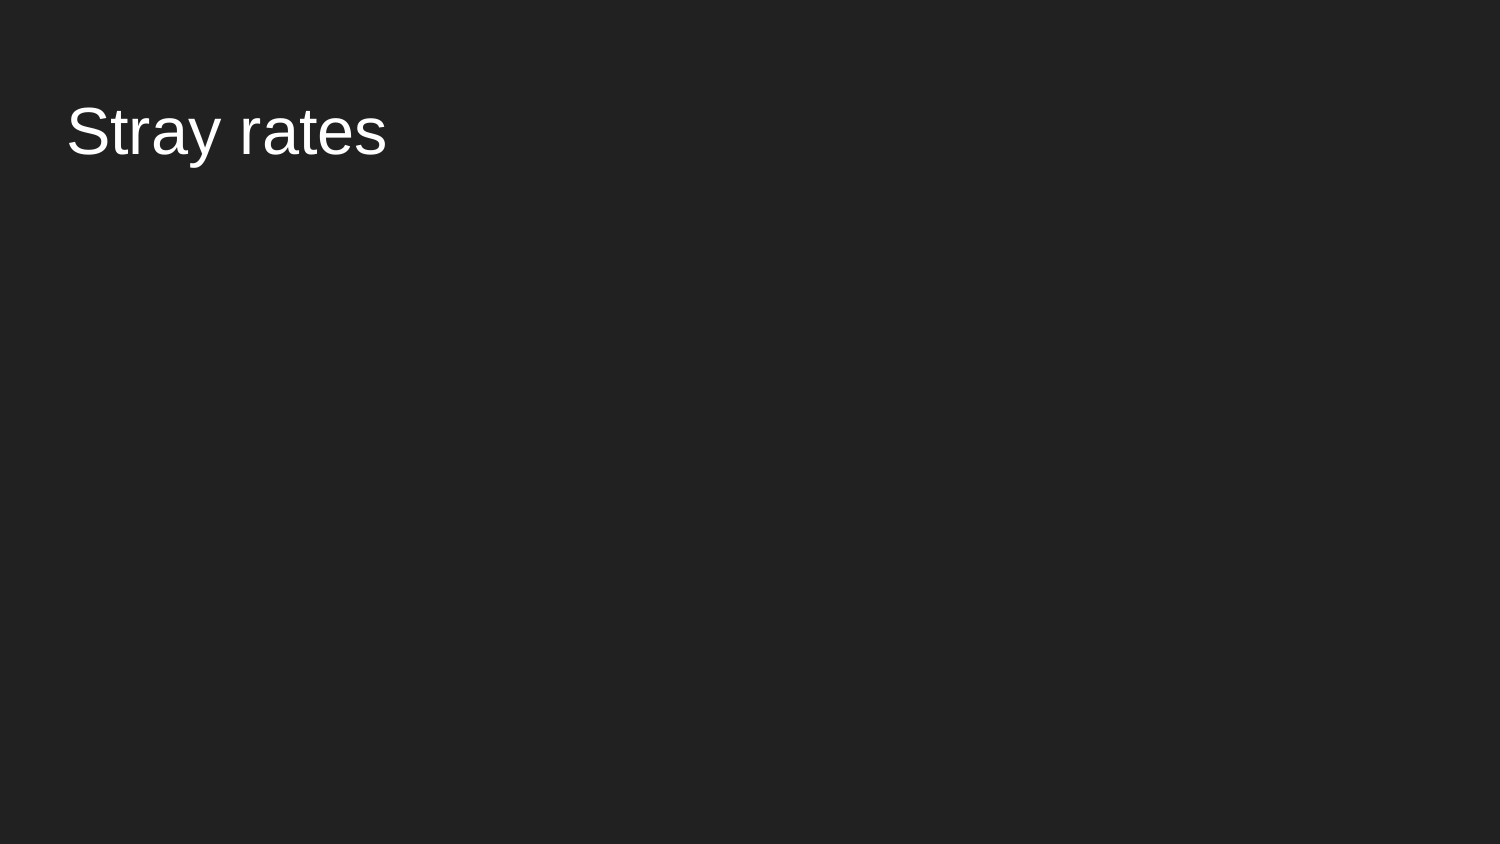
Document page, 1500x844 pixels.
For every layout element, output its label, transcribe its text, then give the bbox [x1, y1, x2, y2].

title Stray rates [51, 72, 1449, 167]
